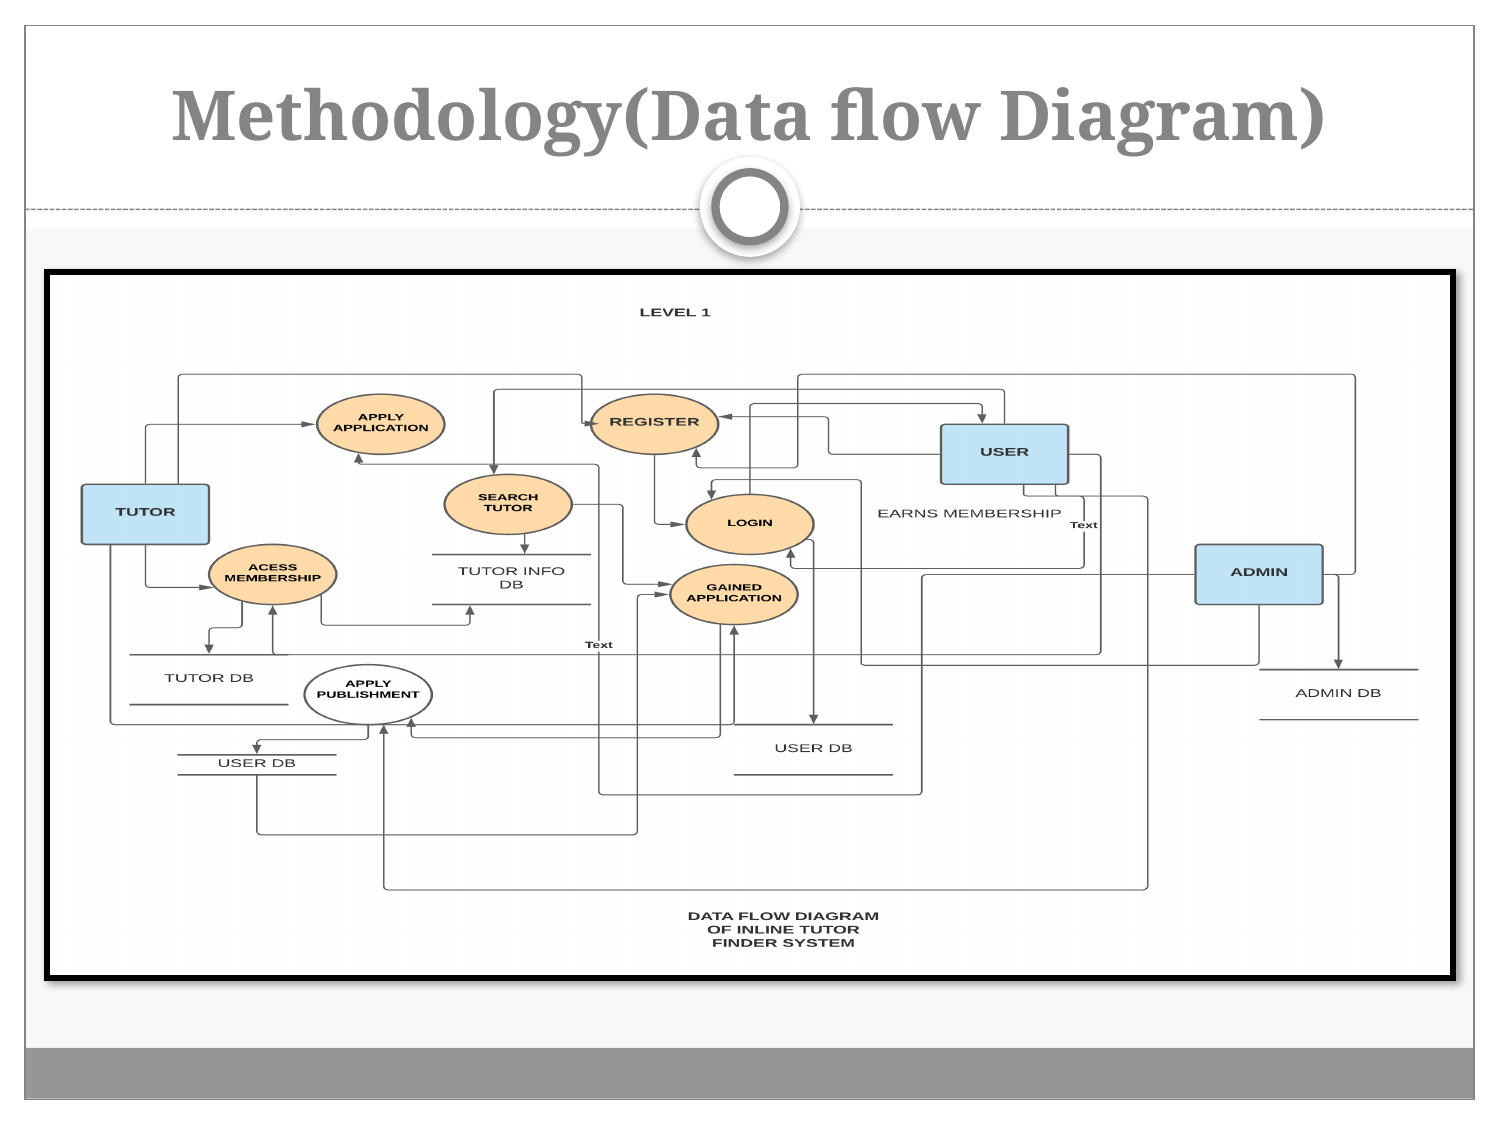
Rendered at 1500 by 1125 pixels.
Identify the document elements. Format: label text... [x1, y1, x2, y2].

title Methodology(Data flow Diagram) [49, 37, 1450, 162]
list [49, 274, 1451, 976]
